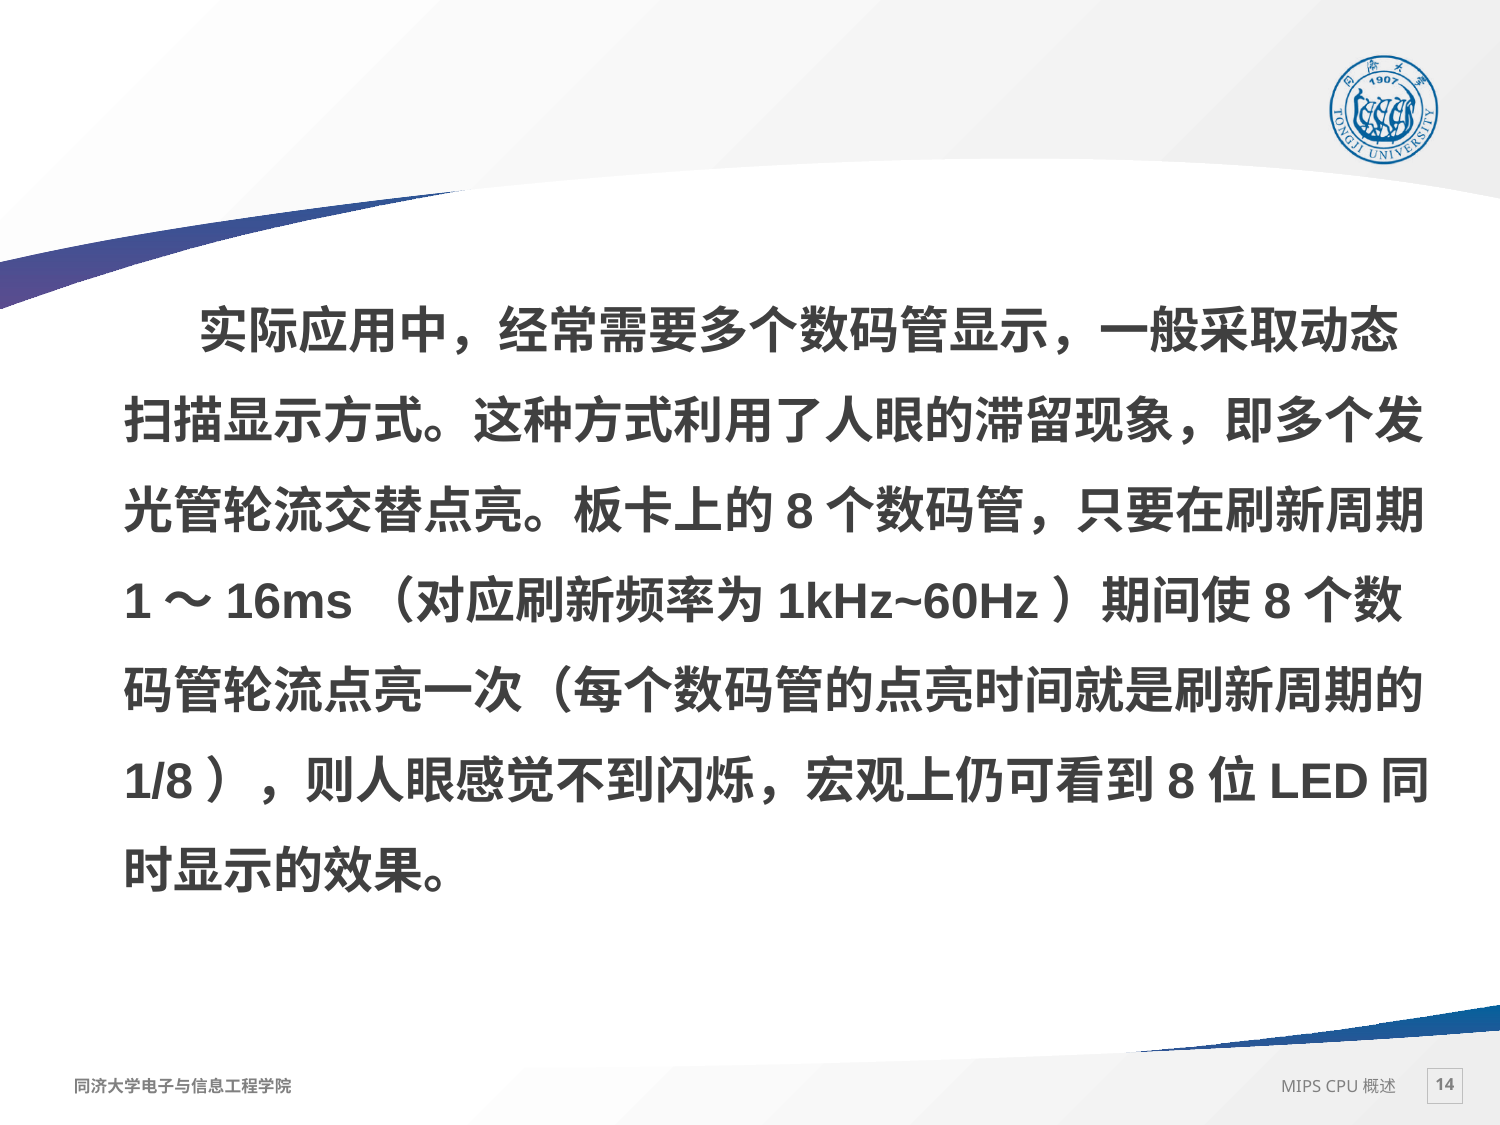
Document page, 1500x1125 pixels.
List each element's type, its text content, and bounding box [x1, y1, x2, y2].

picture [1319, 40, 1462, 184]
text_box 实际应用中，经常需要多个数码管显示，一般采取动态扫描显示方式。这种方式利用了人眼的滞留现象，即多个发光管轮流交替点亮。板卡上的8个数码管，只要在刷新周期1～16ms（对应刷新频率为1kHz~60Hz）期间使8个数码管轮流点亮一次（每个数码管的点亮时间就是刷新周期的1/8），则人眼感觉不到闪烁，宏观上仍可看到8位LED同时显示的效果。 [112, 260, 1445, 906]
